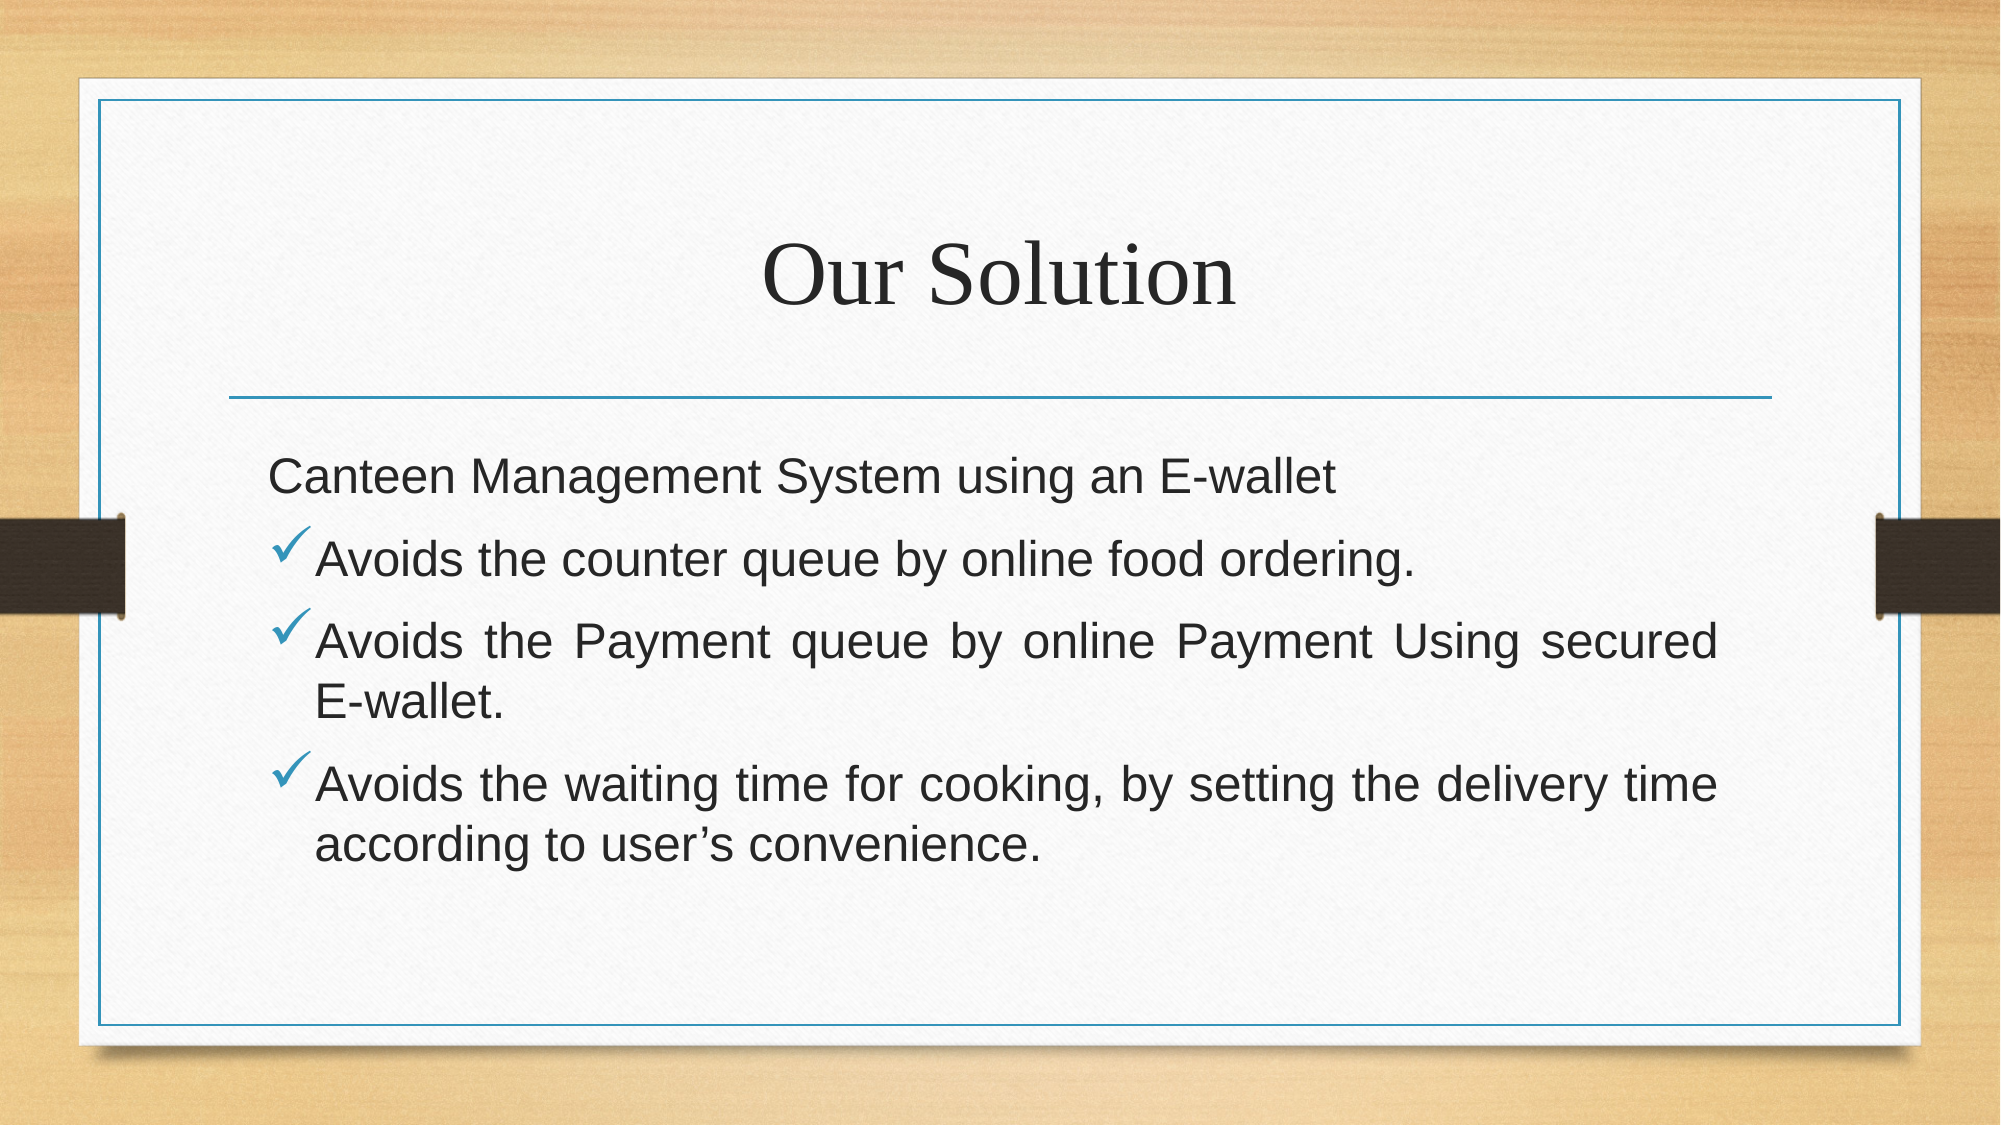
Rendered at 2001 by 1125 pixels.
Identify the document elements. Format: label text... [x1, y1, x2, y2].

list Canteen Management System using an E-wallet Avoids the counter queue by online food ordering. Avoids the Payment queue by online Payment Using secured E-wallet. Avoids the waiting time for cooking, by setting the delivery time according to user’s convenience. [252, 436, 1735, 919]
title Our Solution [212, 161, 1788, 375]
picture [0, 0, 2001, 1125]
